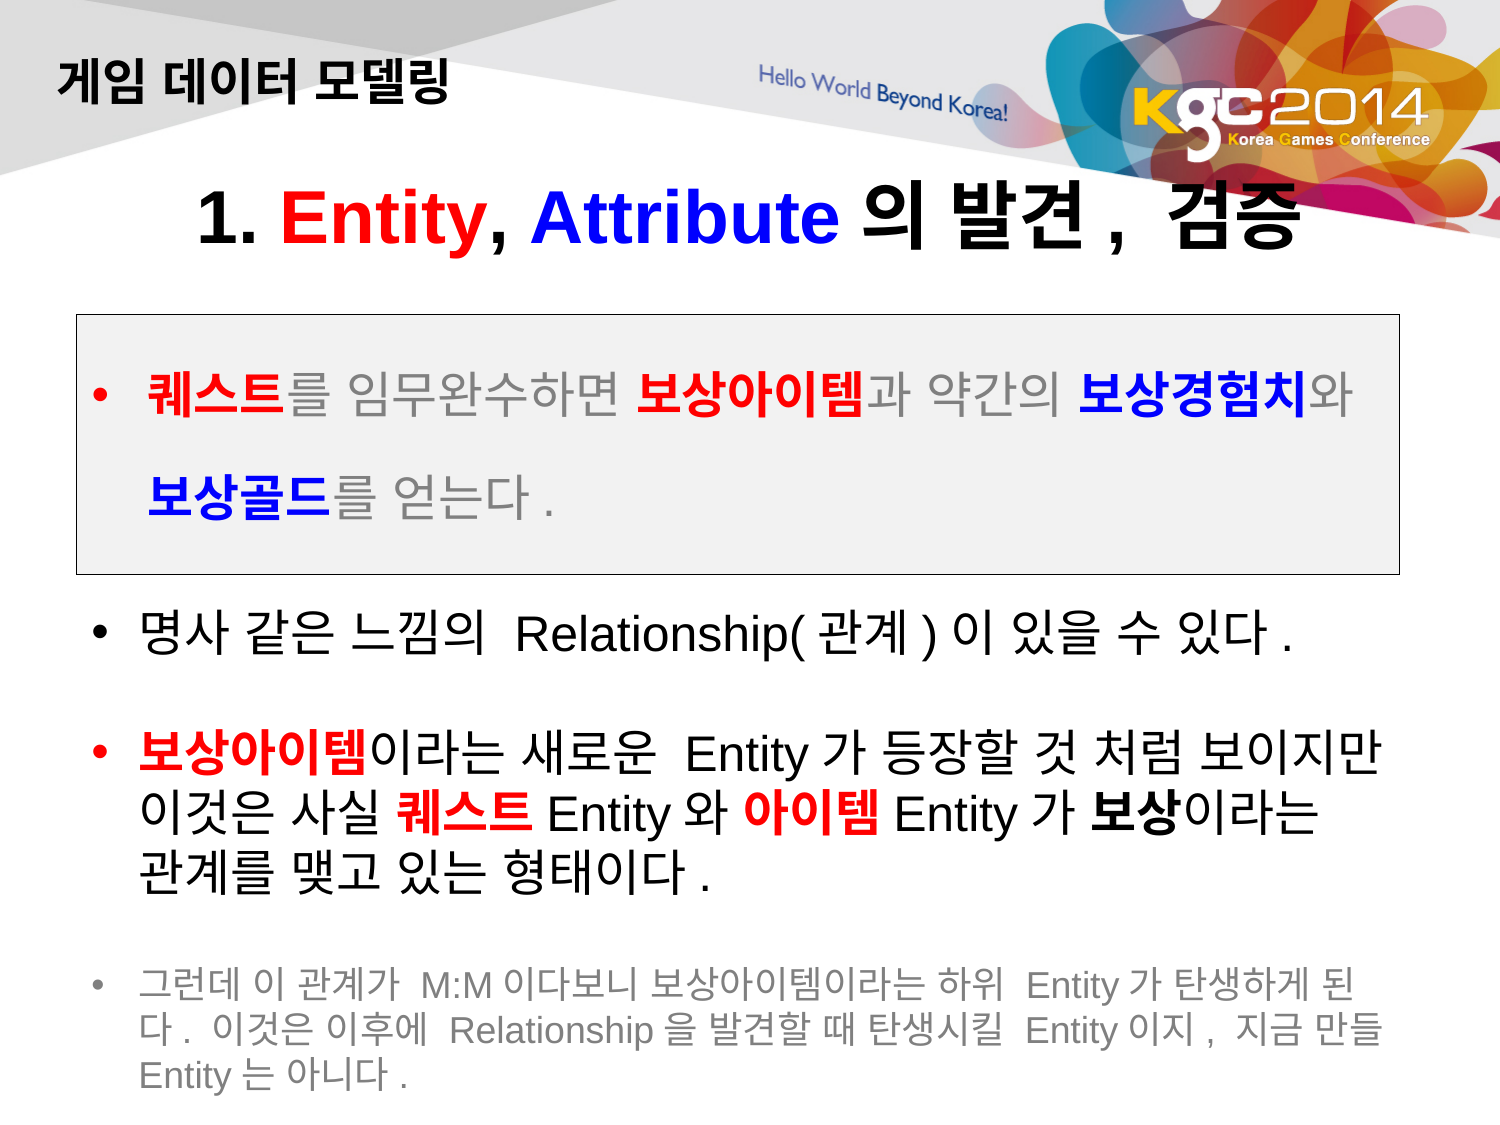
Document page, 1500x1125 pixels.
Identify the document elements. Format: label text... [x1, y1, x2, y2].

title 1. Entity, Attribute의 발견, 검증 [0, 125, 1500, 303]
list 퀘스트를 임무완수하면 보상아이템과 약간의 보상경험치와 보상골드를 얻는다. [76, 314, 1400, 575]
list 게임 데이터 모델링 [41, 42, 727, 126]
text_box 명사 같은 느낌의 Relationship(관계)이 있을 수 있다. 보상아이템이라는 새로운 Entity가 등장할 것 처럼 보이지만 이것은 사실 퀘스트Entity와 아이템Entity가 보상이라는 관계를 맺고 있는 형태이다. 그런데 이 관계가 M:M이다보니 보상아이템이라는 하위 Entity가 탄생하게 된다. 이것은 이후에 Relationship을 발견할 때 탄생시킬 Entity이지, 지금 만들 Entity는 아니다. [76, 594, 1412, 1104]
picture [0, 0, 1500, 125]
picture [0, 303, 1500, 1125]
